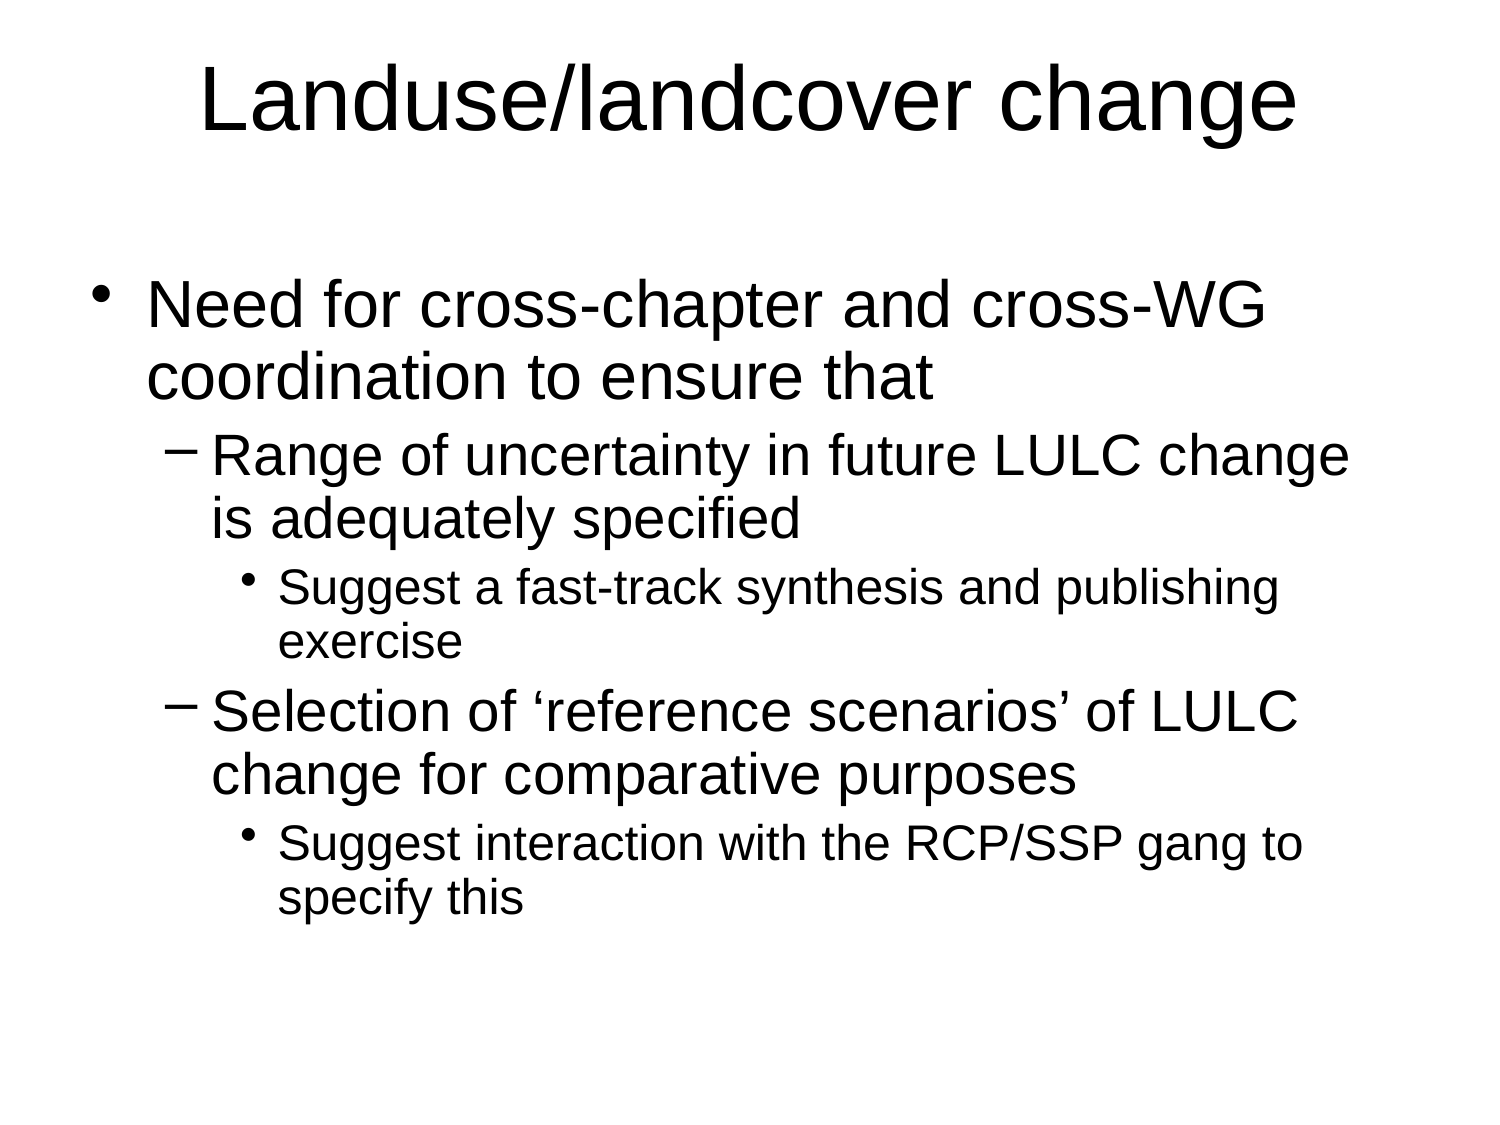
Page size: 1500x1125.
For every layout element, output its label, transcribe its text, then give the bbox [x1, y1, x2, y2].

list Need for cross-chapter and cross-WG coordination to ensure that Range of uncertainty in future LULC change is adequately specified Suggest a fast-track synthesis and publishing exercise Selection of ‘reference scenarios’ of LULC change for comparative purposes Suggest interaction with the RCP/SSP gang to specify this [75, 262, 1425, 1005]
title Landuse/landcover change [75, 0, 1425, 188]
